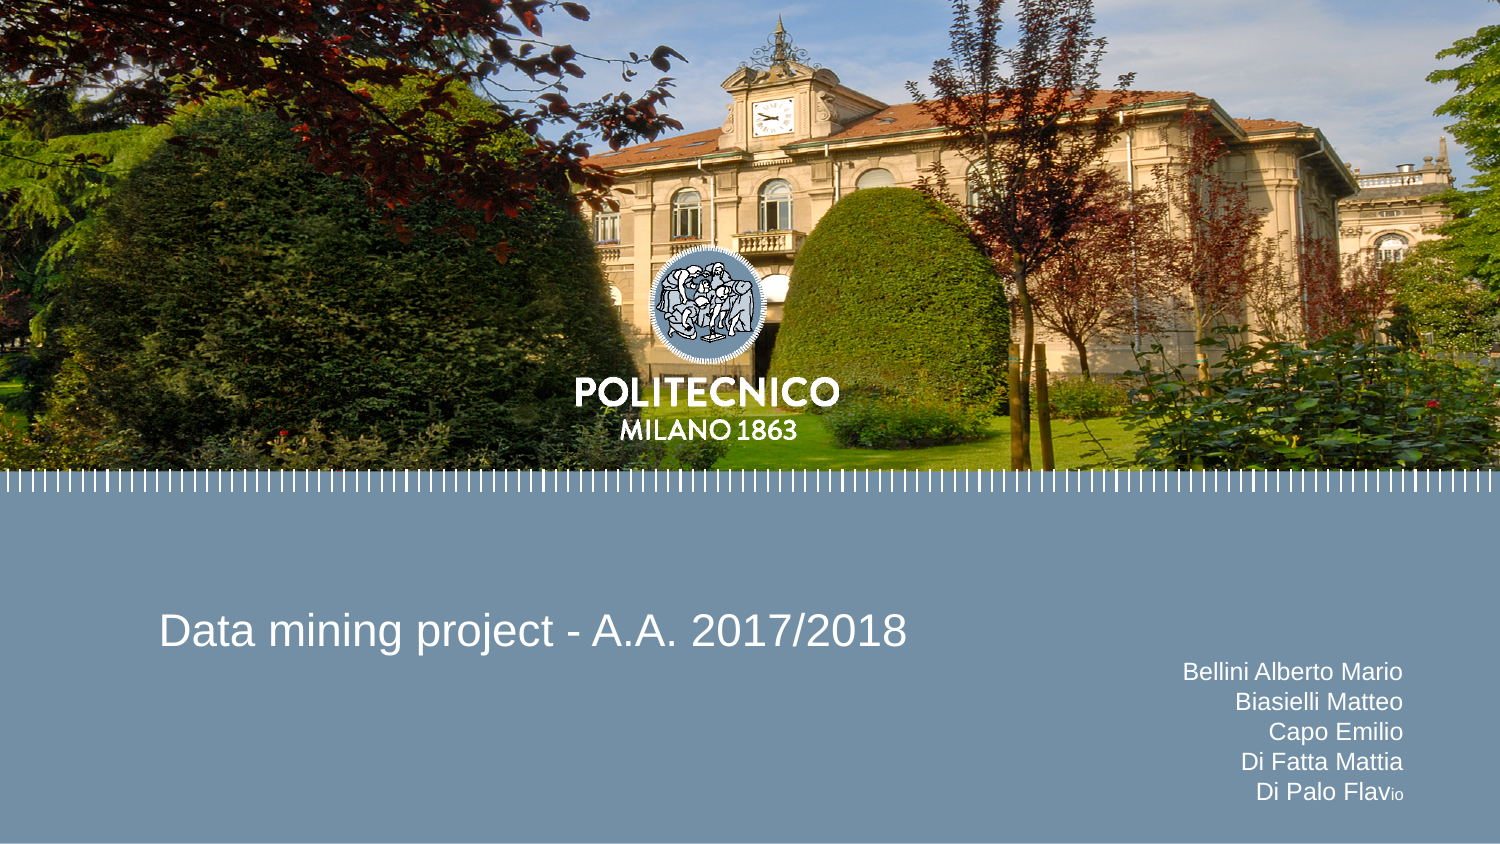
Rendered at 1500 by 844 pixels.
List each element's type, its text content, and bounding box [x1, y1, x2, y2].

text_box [7, 469, 1491, 492]
text_box Data mining project - A.A. 2017/2018 Bellini Alberto Mario Biasielli Matteo Capo Emilio Di Fatta Mattia Di Palo Flavio [143, 593, 1419, 758]
text_box [0, 518, 1500, 844]
picture [0, 0, 1500, 511]
